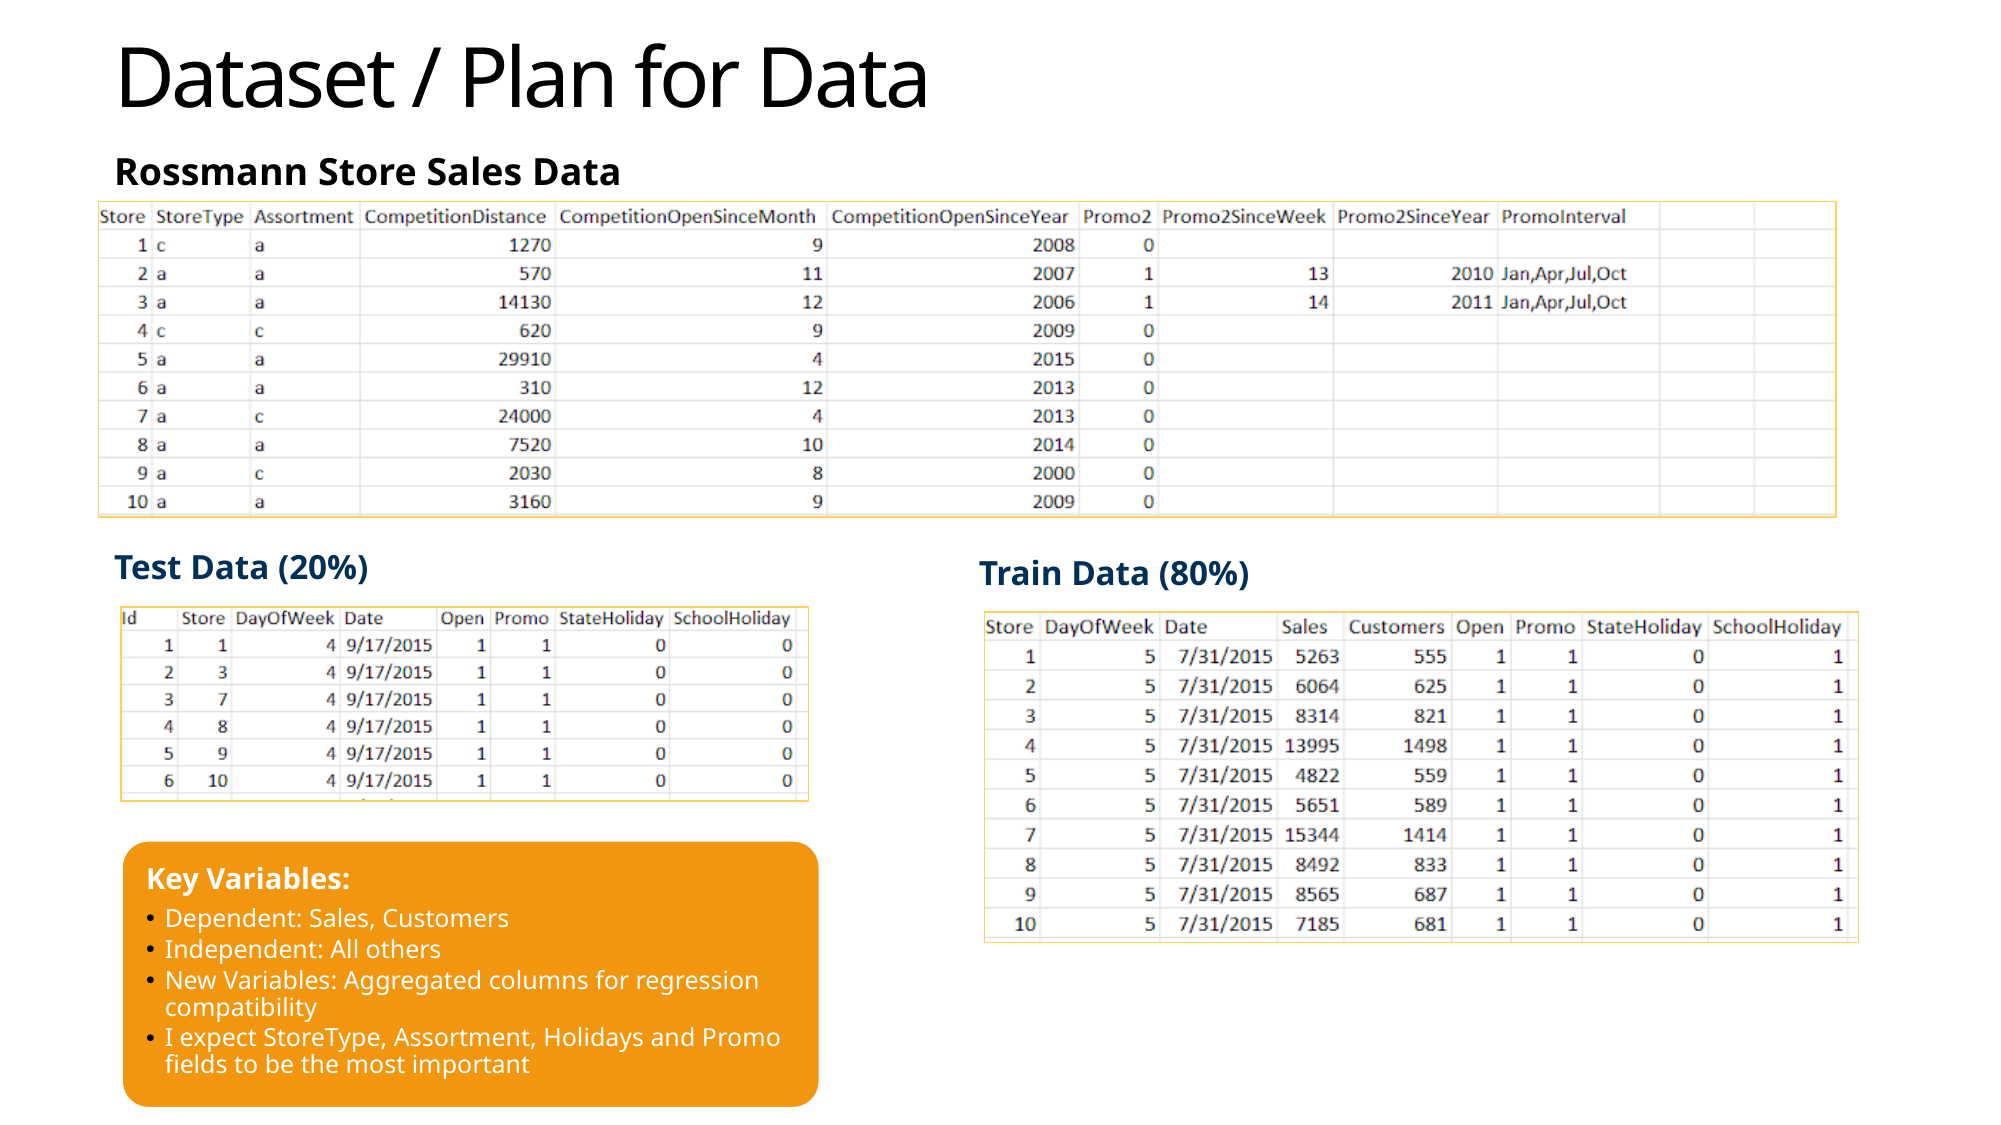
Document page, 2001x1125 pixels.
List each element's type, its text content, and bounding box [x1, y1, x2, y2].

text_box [98, 530, 808, 801]
picture [98, 201, 1836, 517]
text_box Rossmann Store Sales Data [99, 131, 1122, 201]
text_box Dataset / Plan for Data [99, 16, 1099, 131]
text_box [963, 536, 1858, 942]
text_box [0, 840, 1055, 1109]
